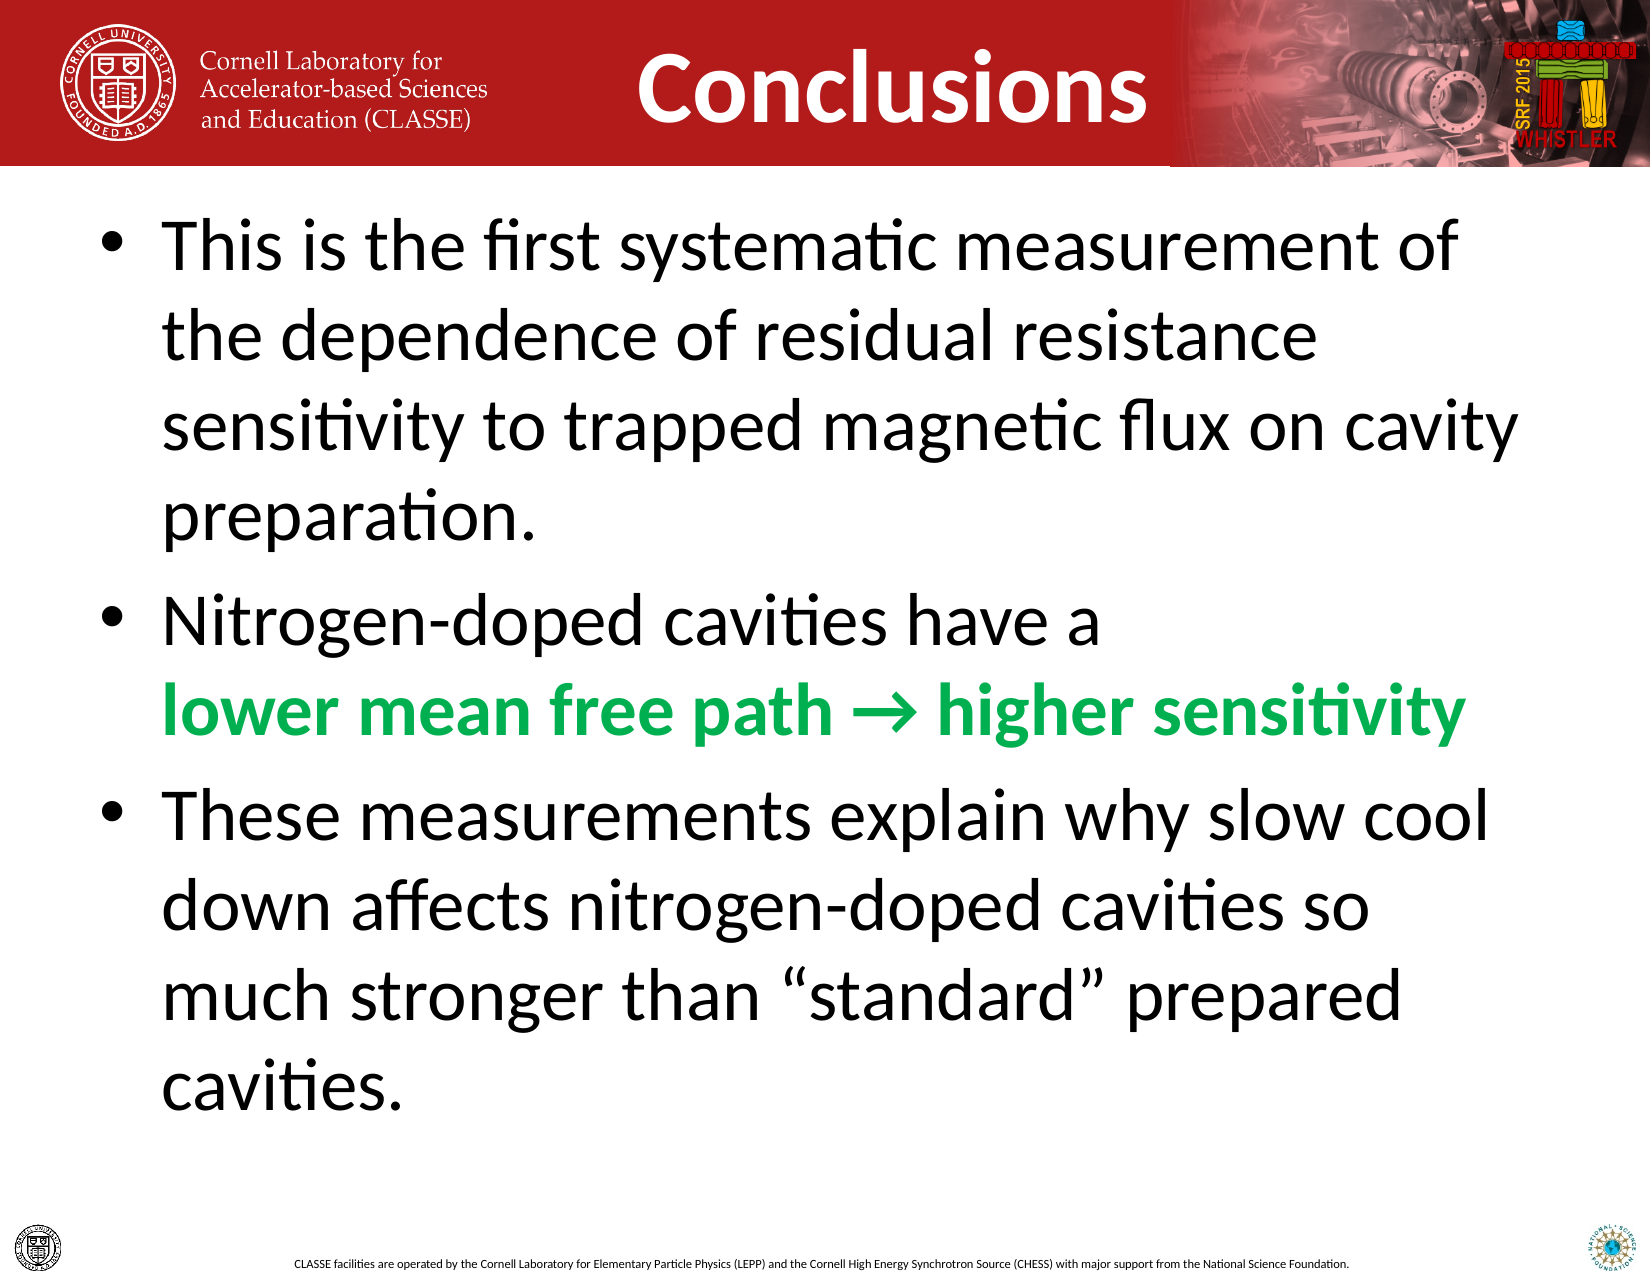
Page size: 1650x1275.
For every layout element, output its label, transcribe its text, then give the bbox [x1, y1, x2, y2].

title Conclusions [500, 0, 1288, 163]
picture [60, 24, 487, 141]
picture [1588, 1224, 1636, 1271]
picture [14, 1224, 61, 1271]
list This is the first systematic measurement of the dependence of residual resistance sensitivity to trapped magnetic flux on cavity preparation. Nitrogen-doped cavities have a lower mean free path → higher sensitivity These measurements explain why slow cool down affects nitrogen-doped cavities so much stronger than “standard” prepared cavities. [82, 187, 1568, 1139]
picture [1501, 0, 1650, 168]
